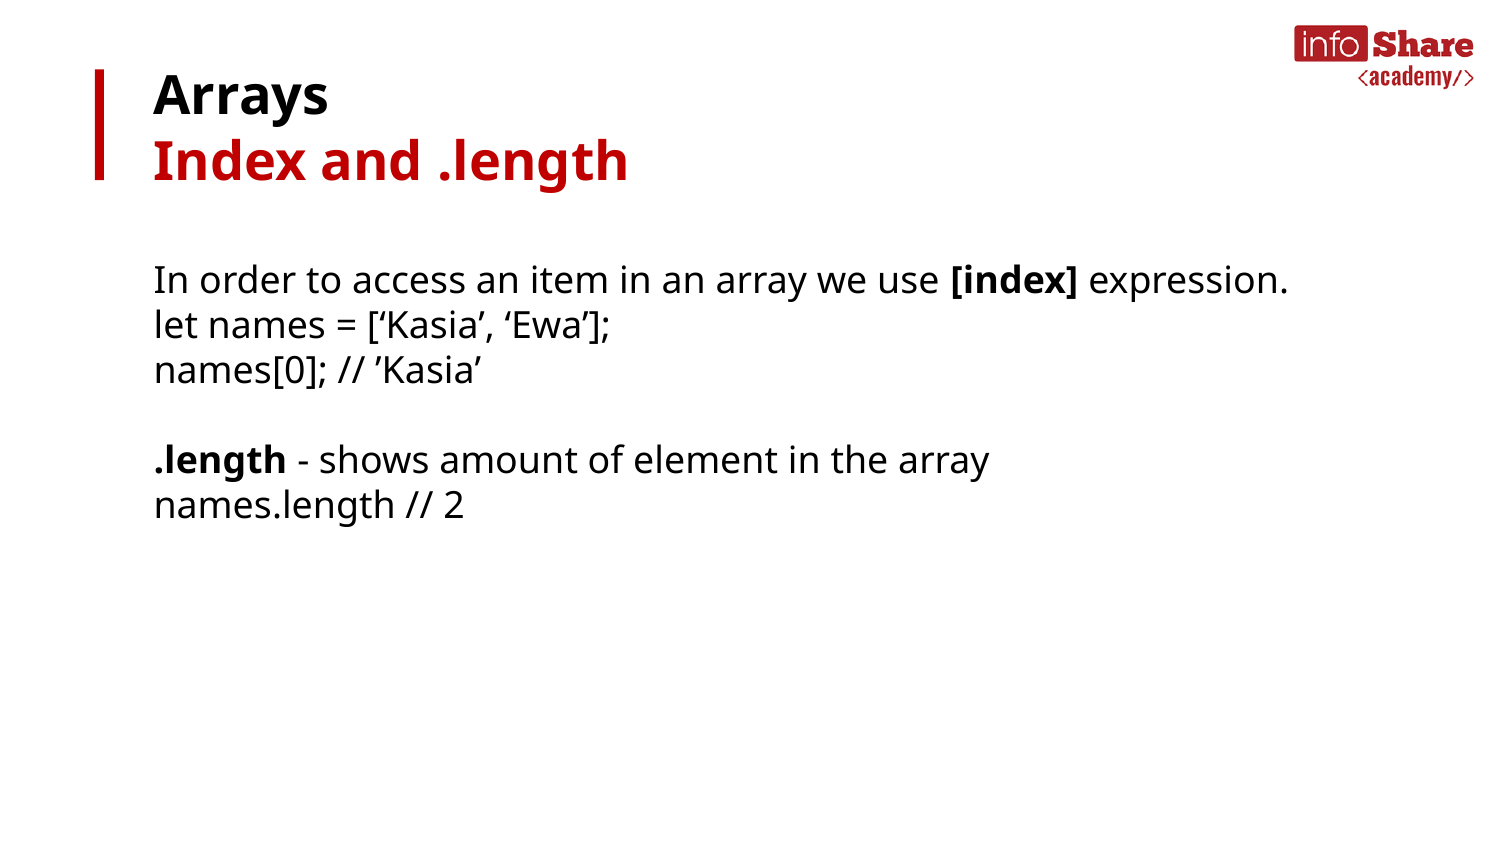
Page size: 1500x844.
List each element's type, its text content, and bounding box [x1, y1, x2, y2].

picture [1267, 0, 1500, 117]
title Arrays Index and .length [138, 45, 1280, 187]
list In order to access an item in an array we use [index] expression. let names = [‘Kasia’, ‘Ewa’]; names[0]; // ’Kasia’ .length - shows amount of element in the array names.length // 2 [138, 240, 1358, 777]
